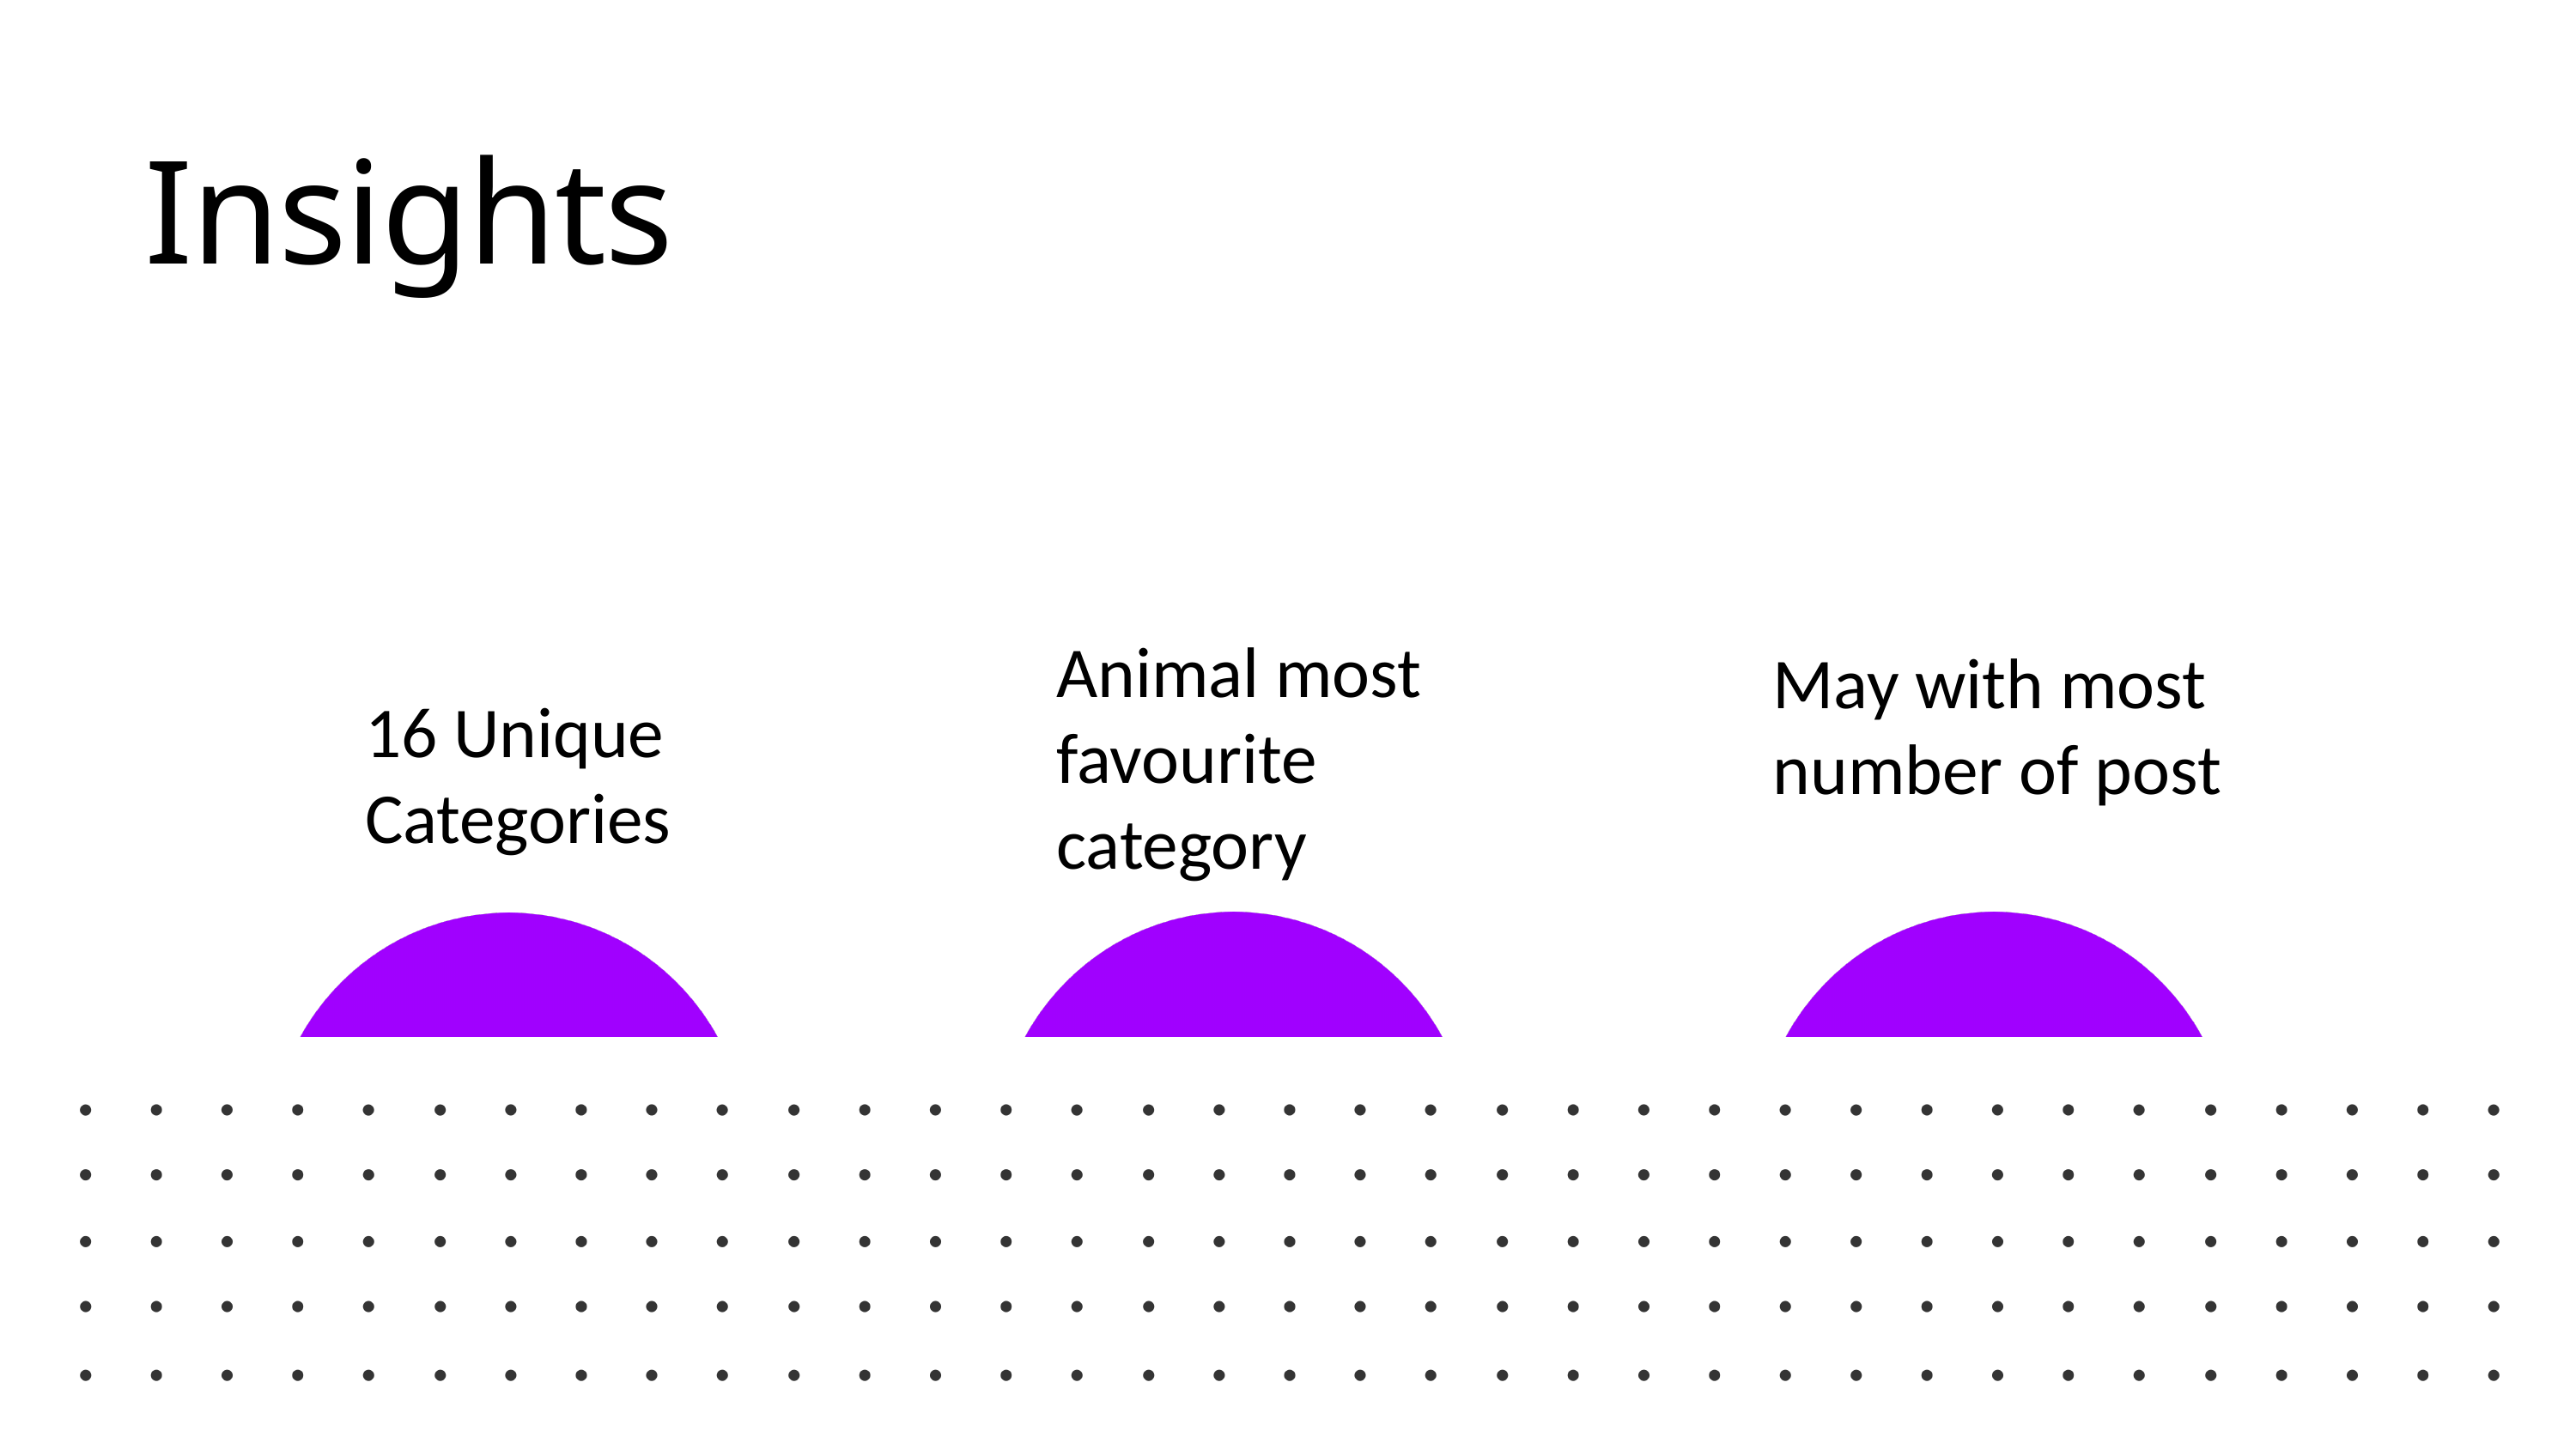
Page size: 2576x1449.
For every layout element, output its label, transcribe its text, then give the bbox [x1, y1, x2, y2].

text_box 16 Unique Categories [352, 680, 719, 864]
picture [1024, 912, 1443, 1037]
text_box Animal most favourite category [1043, 619, 1463, 890]
picture [1784, 912, 2204, 1037]
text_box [72, 1099, 2504, 1385]
picture [299, 912, 719, 1037]
text_box May with most number of post [1759, 631, 2297, 815]
text_box Insights [144, 121, 799, 294]
